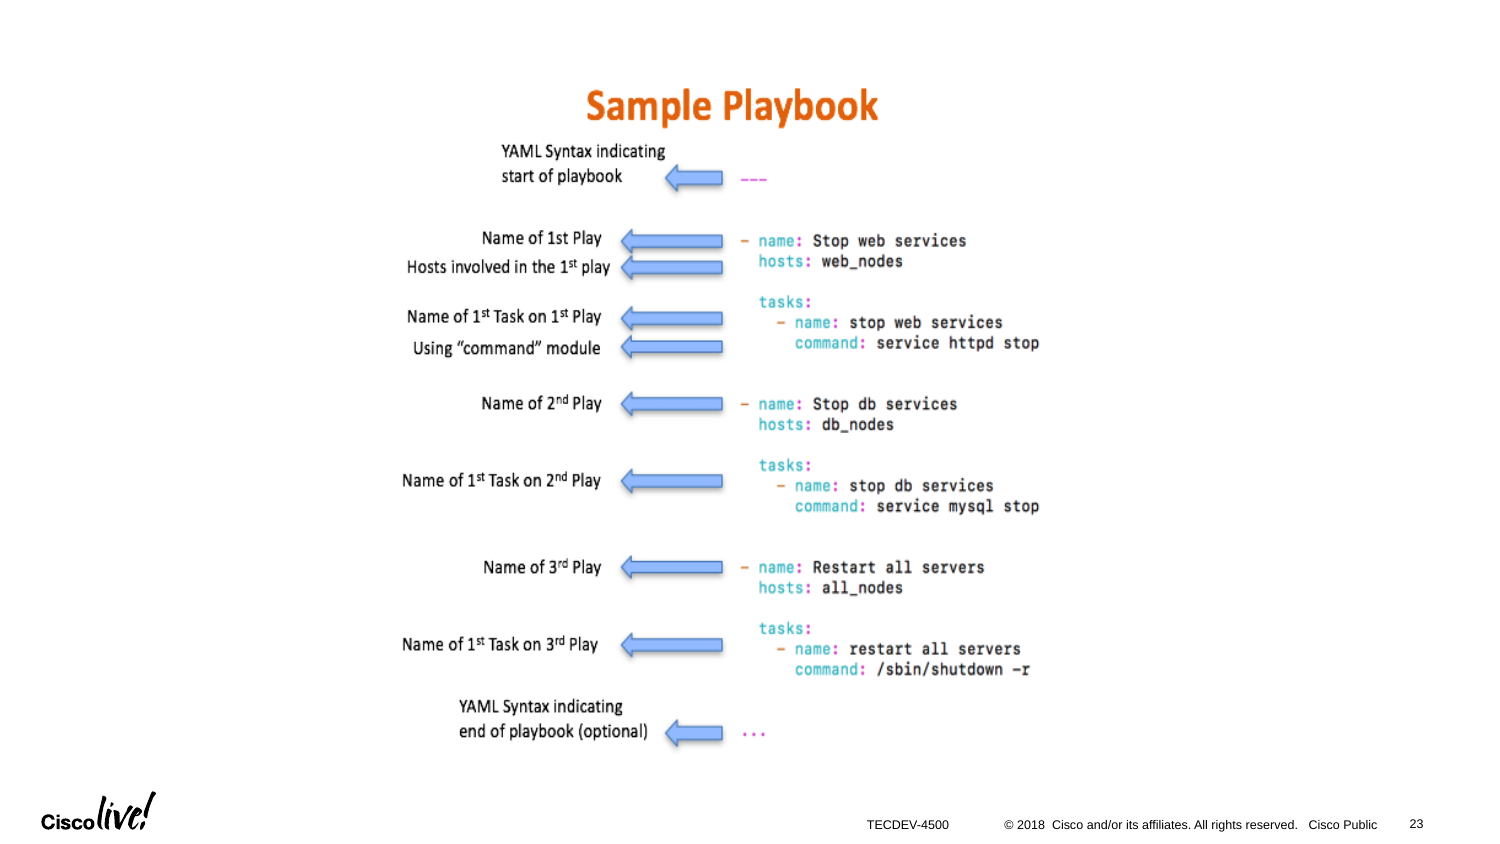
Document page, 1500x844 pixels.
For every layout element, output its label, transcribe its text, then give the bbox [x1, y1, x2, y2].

slide_number 23 [1379, 801, 1439, 844]
picture [395, 60, 1080, 776]
footer TECDEV-4500 [856, 811, 975, 837]
